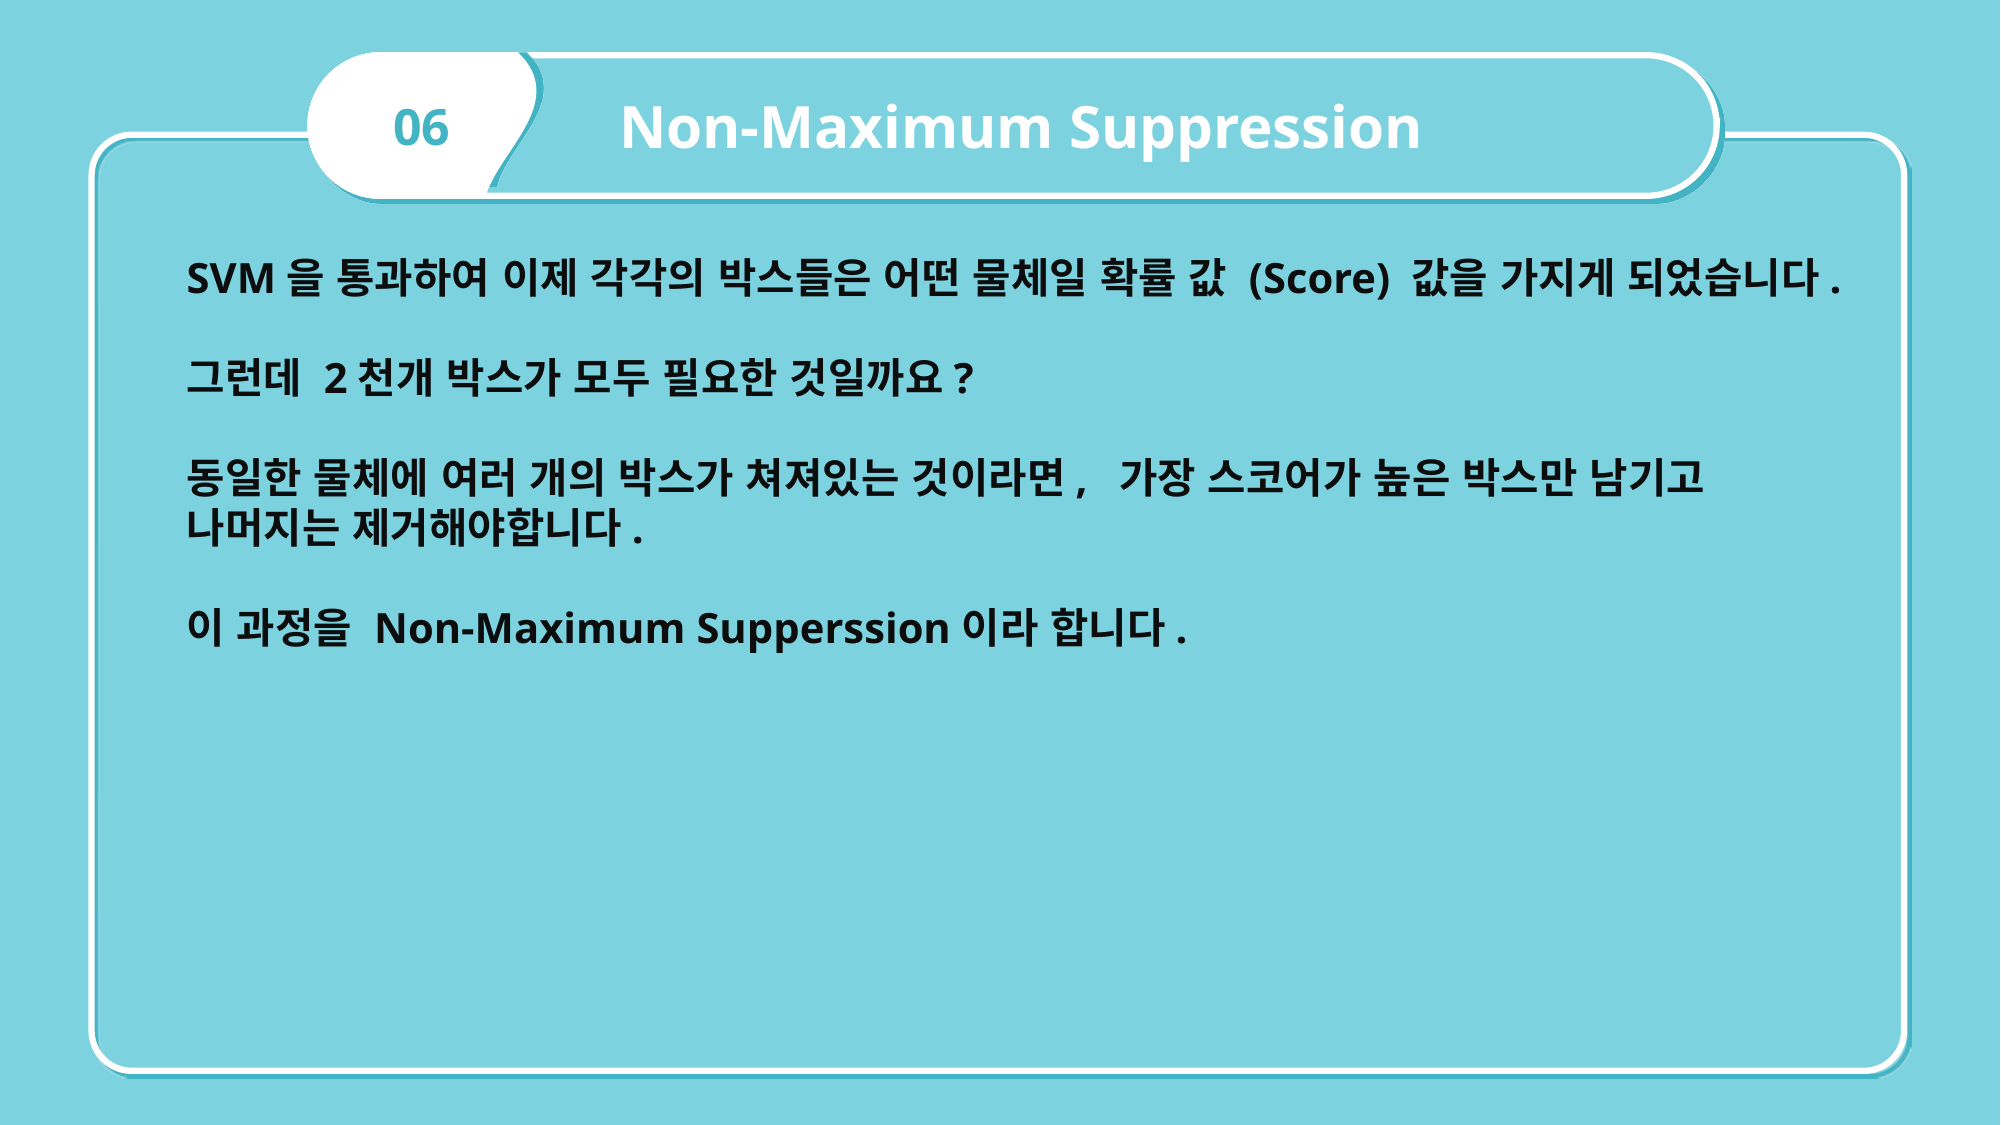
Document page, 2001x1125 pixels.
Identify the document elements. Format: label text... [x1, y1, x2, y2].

text_box Non-Maximum Suppression [484, 54, 1718, 197]
text_box SVM을 통과하여 이제 각각의 박스들은 어떤 물체일 확률 값 (Score) 값을 가지게 되었습니다. 그런데 2천개 박스가 모두 필요한 것일까요? 동일한 물체에 여러 개의 박스가 쳐져있는 것이라면, 가장 스코어가 높은 박스만 남기고 나머지는 제거해야합니다. 이 과정을 Non-Maximum Supperssion이라 합니다. [171, 244, 1858, 660]
text_box 06 [309, 54, 535, 197]
text_box [90, 133, 1906, 1072]
